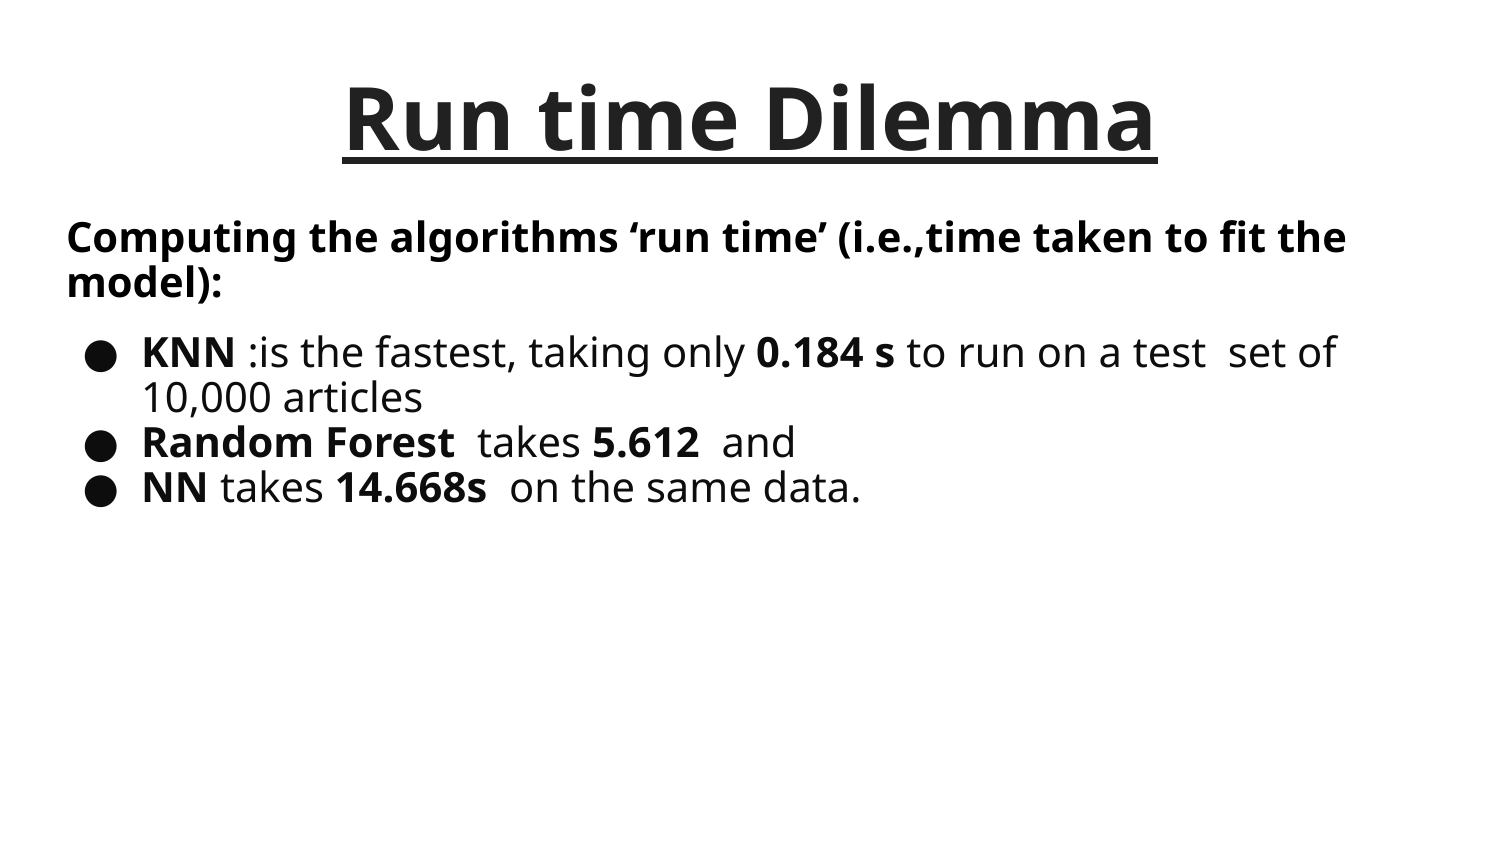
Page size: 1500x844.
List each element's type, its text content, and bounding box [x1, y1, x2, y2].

title Run time Dilemma [51, 48, 1449, 180]
list Computing the algorithms ‘run time’ (i.e.,time taken to fit the model): KNN :is the fastest, taking only 0.184 s to run on a test set of 10,000 articles Random Forest takes 5.612 and NN takes 14.668s on the same data. [51, 201, 1449, 814]
